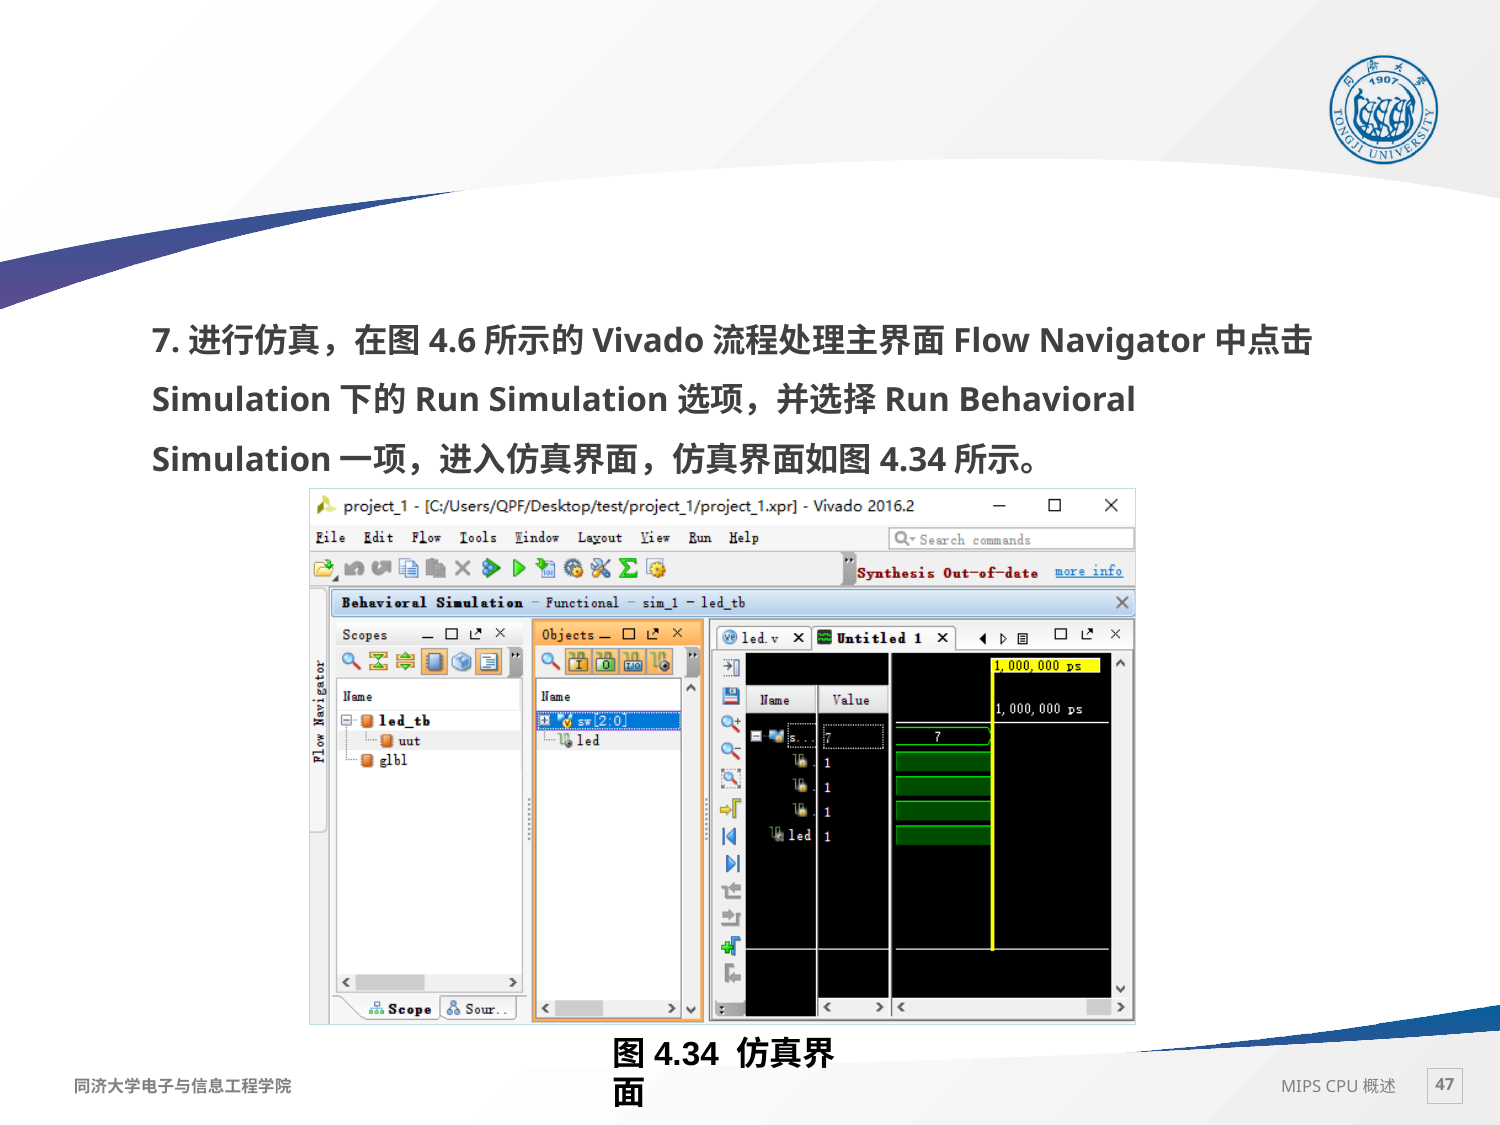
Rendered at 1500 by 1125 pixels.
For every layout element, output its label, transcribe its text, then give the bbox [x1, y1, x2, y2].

text_box 7.进行仿真，在图4.6所示的Vivado流程处理主界面Flow Navigator中点击Simulation下的Run Simulation选项，并选择Run Behavioral Simulation一项，进入仿真界面，仿真界面如图4.34所示。 [140, 291, 1329, 486]
picture [1319, 40, 1462, 184]
picture [308, 488, 1136, 1025]
text_box 图4.34 仿真界面 [598, 1033, 880, 1119]
